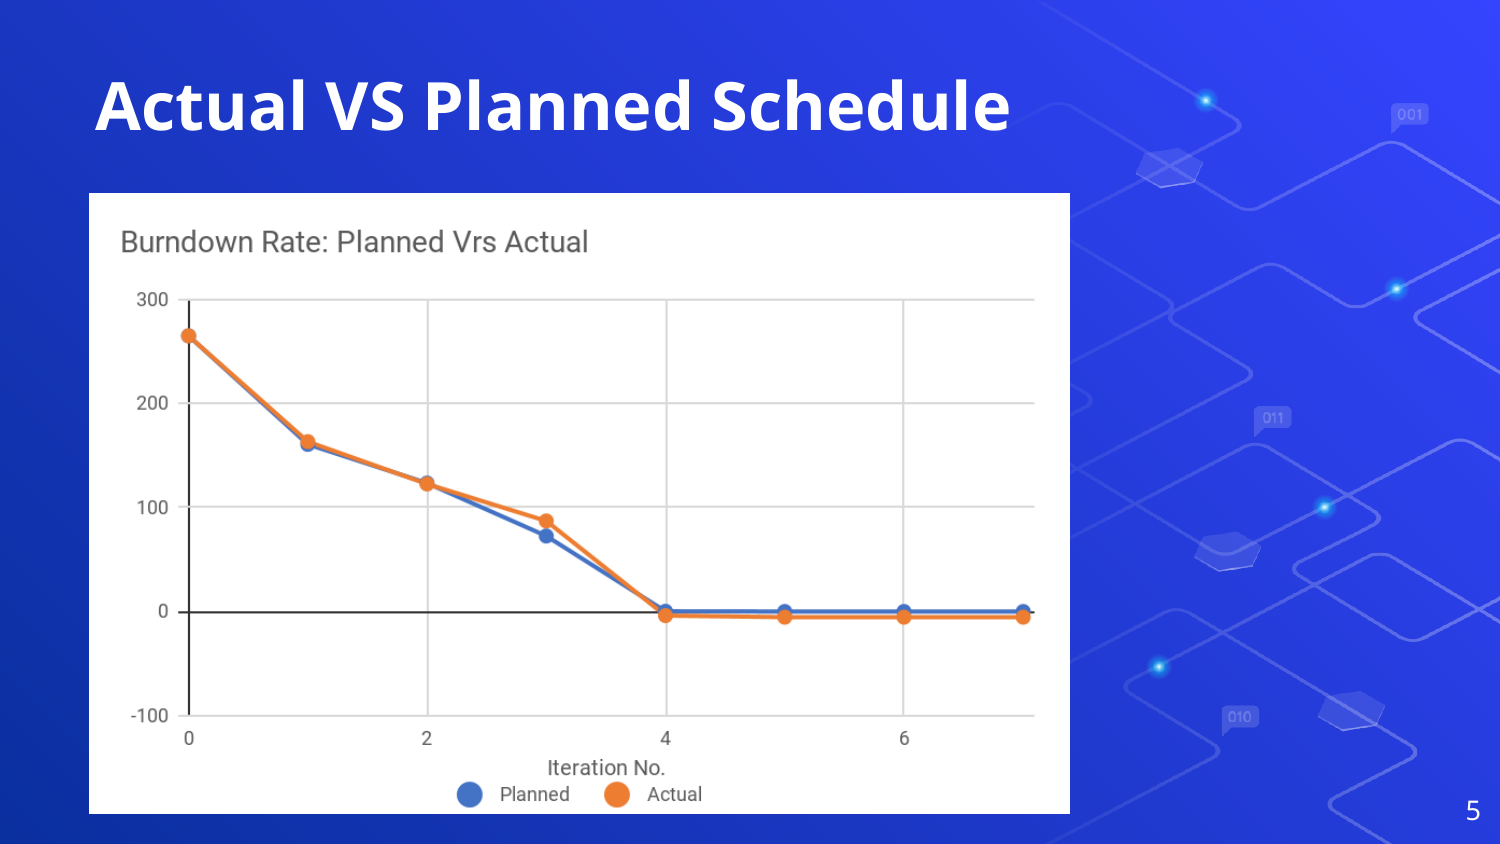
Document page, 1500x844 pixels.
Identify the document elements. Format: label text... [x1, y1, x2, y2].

picture [0, 0, 1500, 844]
title Actual VS Planned Schedule [95, 33, 1082, 175]
slide_number ‹#› [1391, 779, 1482, 844]
